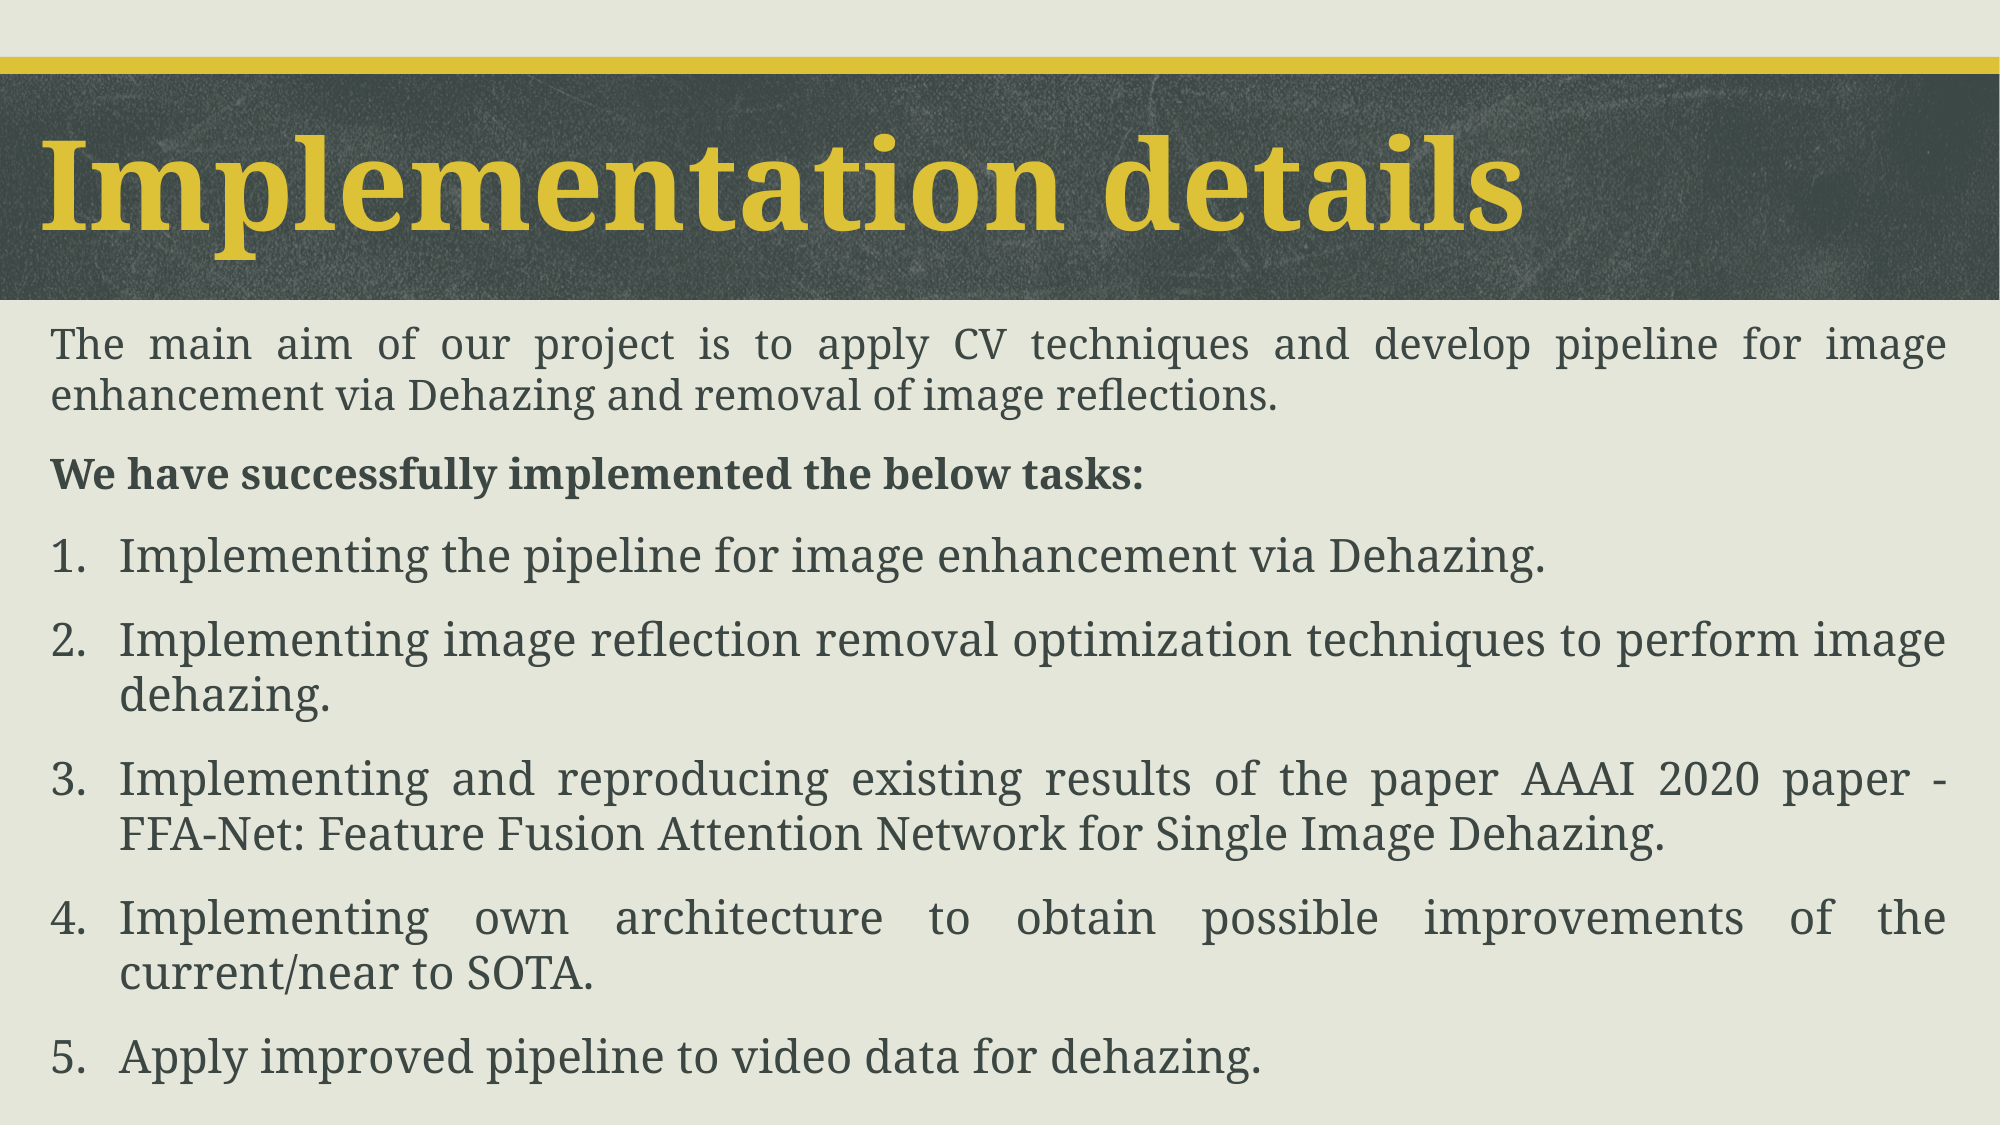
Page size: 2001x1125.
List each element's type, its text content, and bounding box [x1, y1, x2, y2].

title Implementation details [24, 76, 1982, 300]
list The main aim of our project is to apply CV techniques and develop pipeline for image enhancement via Dehazing and removal of image reflections. We have successfully implemented the below tasks: Implementing the pipeline for image enhancement via Dehazing. Implementing image reflection removal optimization techniques to perform image dehazing. Implementing and reproducing existing results of the paper AAAI 2020 paper - FFA-Net: Feature Fusion Attention Network for Single Image Dehazing. Implementing own architecture to obtain possible improvements of the current/near to SOTA. Apply improved pipeline to video data for dehazing. [34, 310, 1964, 1097]
picture [0, 74, 2000, 300]
